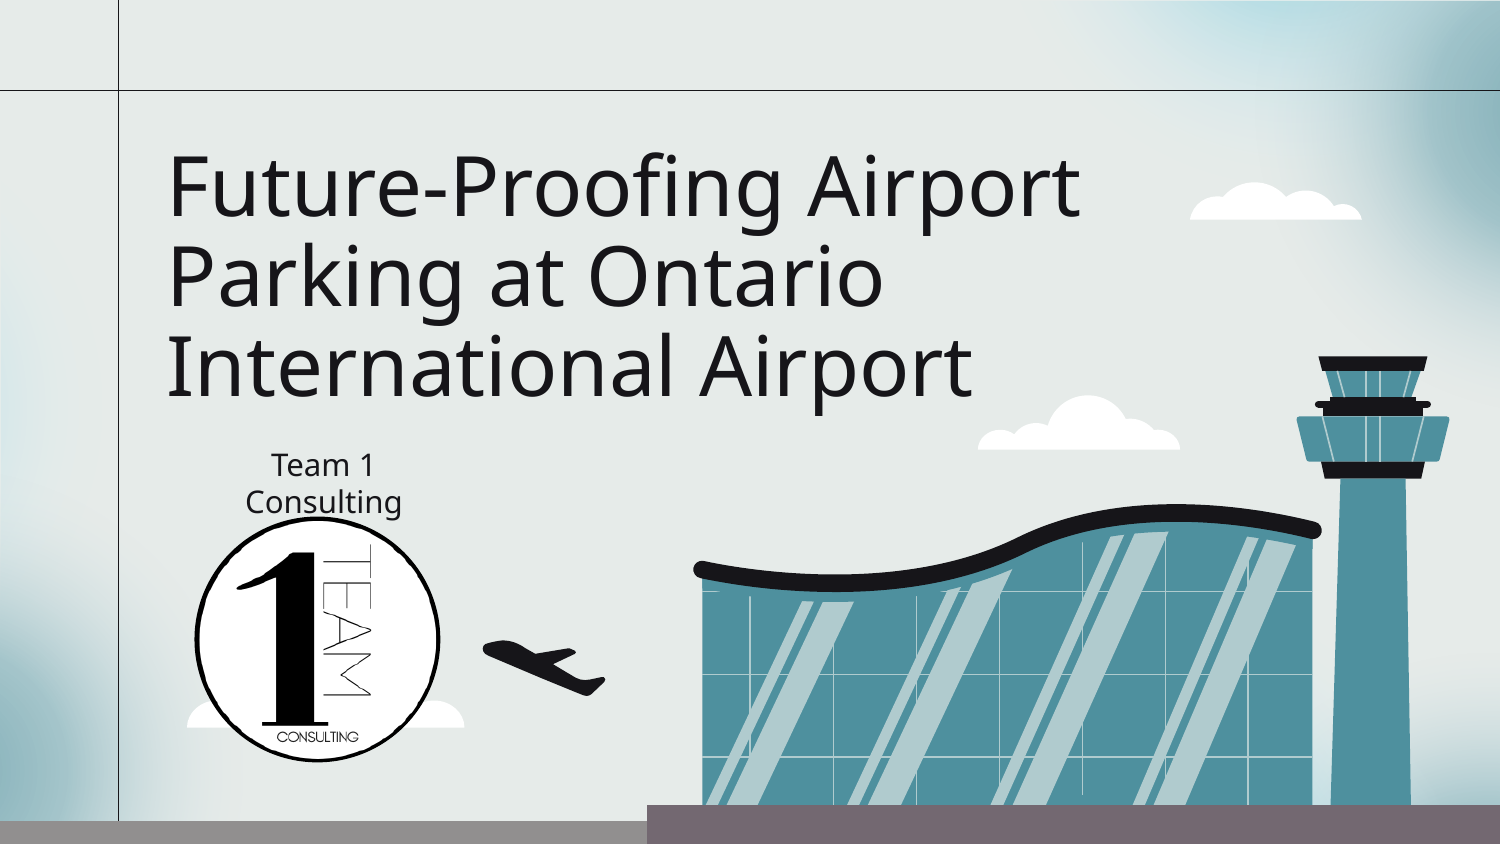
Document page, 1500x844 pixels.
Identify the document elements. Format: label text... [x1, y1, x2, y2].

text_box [647, 356, 1500, 844]
picture [194, 516, 441, 763]
subtitle Team 1 Consulting [179, 454, 469, 511]
text_box [482, 640, 606, 696]
title Future-Proofing Airport Parking at Ontario International Airport [151, 123, 1157, 435]
